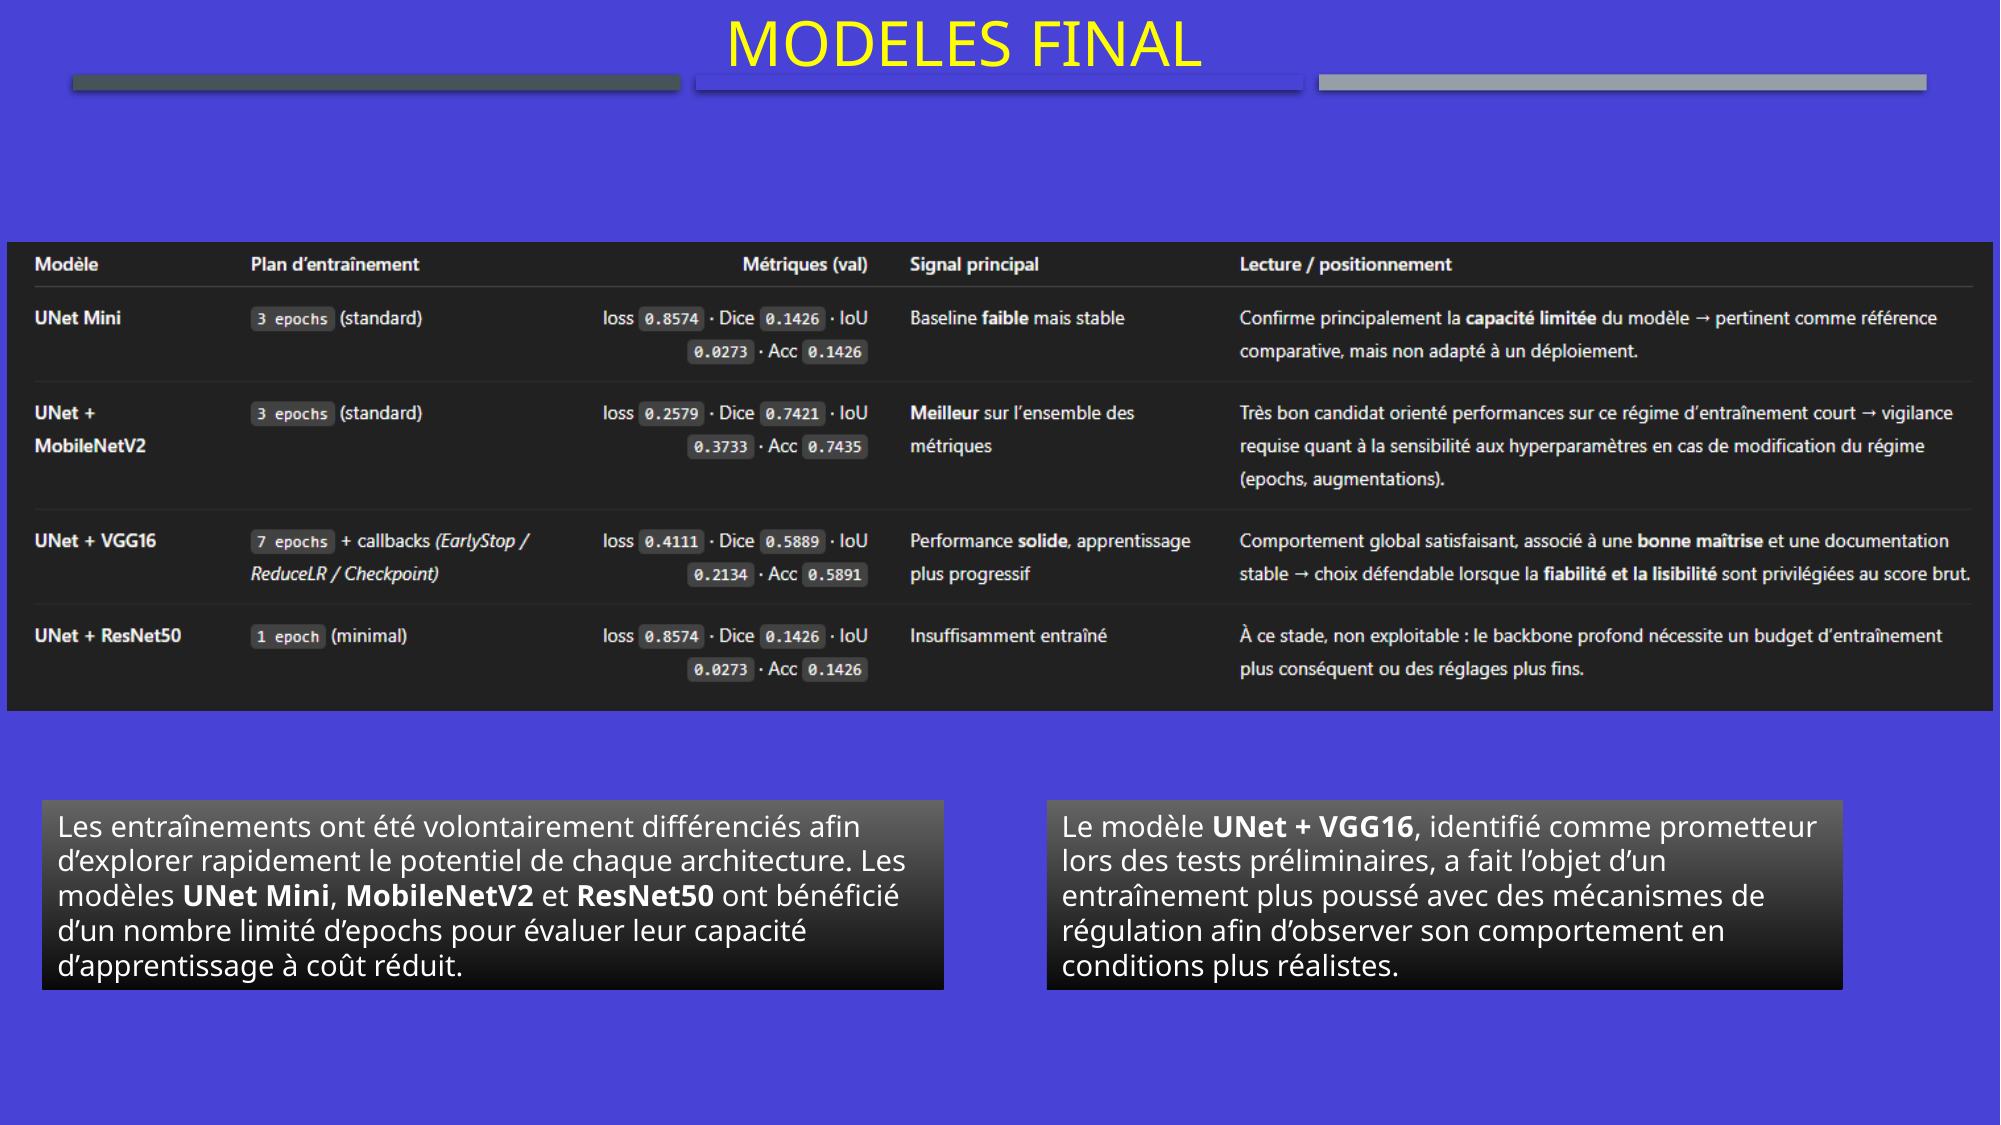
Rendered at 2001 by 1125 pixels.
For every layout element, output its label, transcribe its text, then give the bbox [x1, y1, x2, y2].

picture [6, 242, 1994, 712]
text_box Les entraînements ont été volontairement différenciés afin d’explorer rapidement le potentiel de chaque architecture. Les modèles UNet Mini, MobileNetV2 et ResNet50 ont bénéficié d’un nombre limité d’epochs pour évaluer leur capacité d’apprentissage à coût réduit. [42, 800, 944, 990]
title Modeles final [710, 0, 1290, 106]
text_box Le modèle UNet + VGG16, identifié comme prometteur lors des tests préliminaires, a fait l’objet d’un entraînement plus poussé avec des mécanismes de régulation afin d’observer son comportement en conditions plus réalistes. [1046, 800, 1843, 990]
